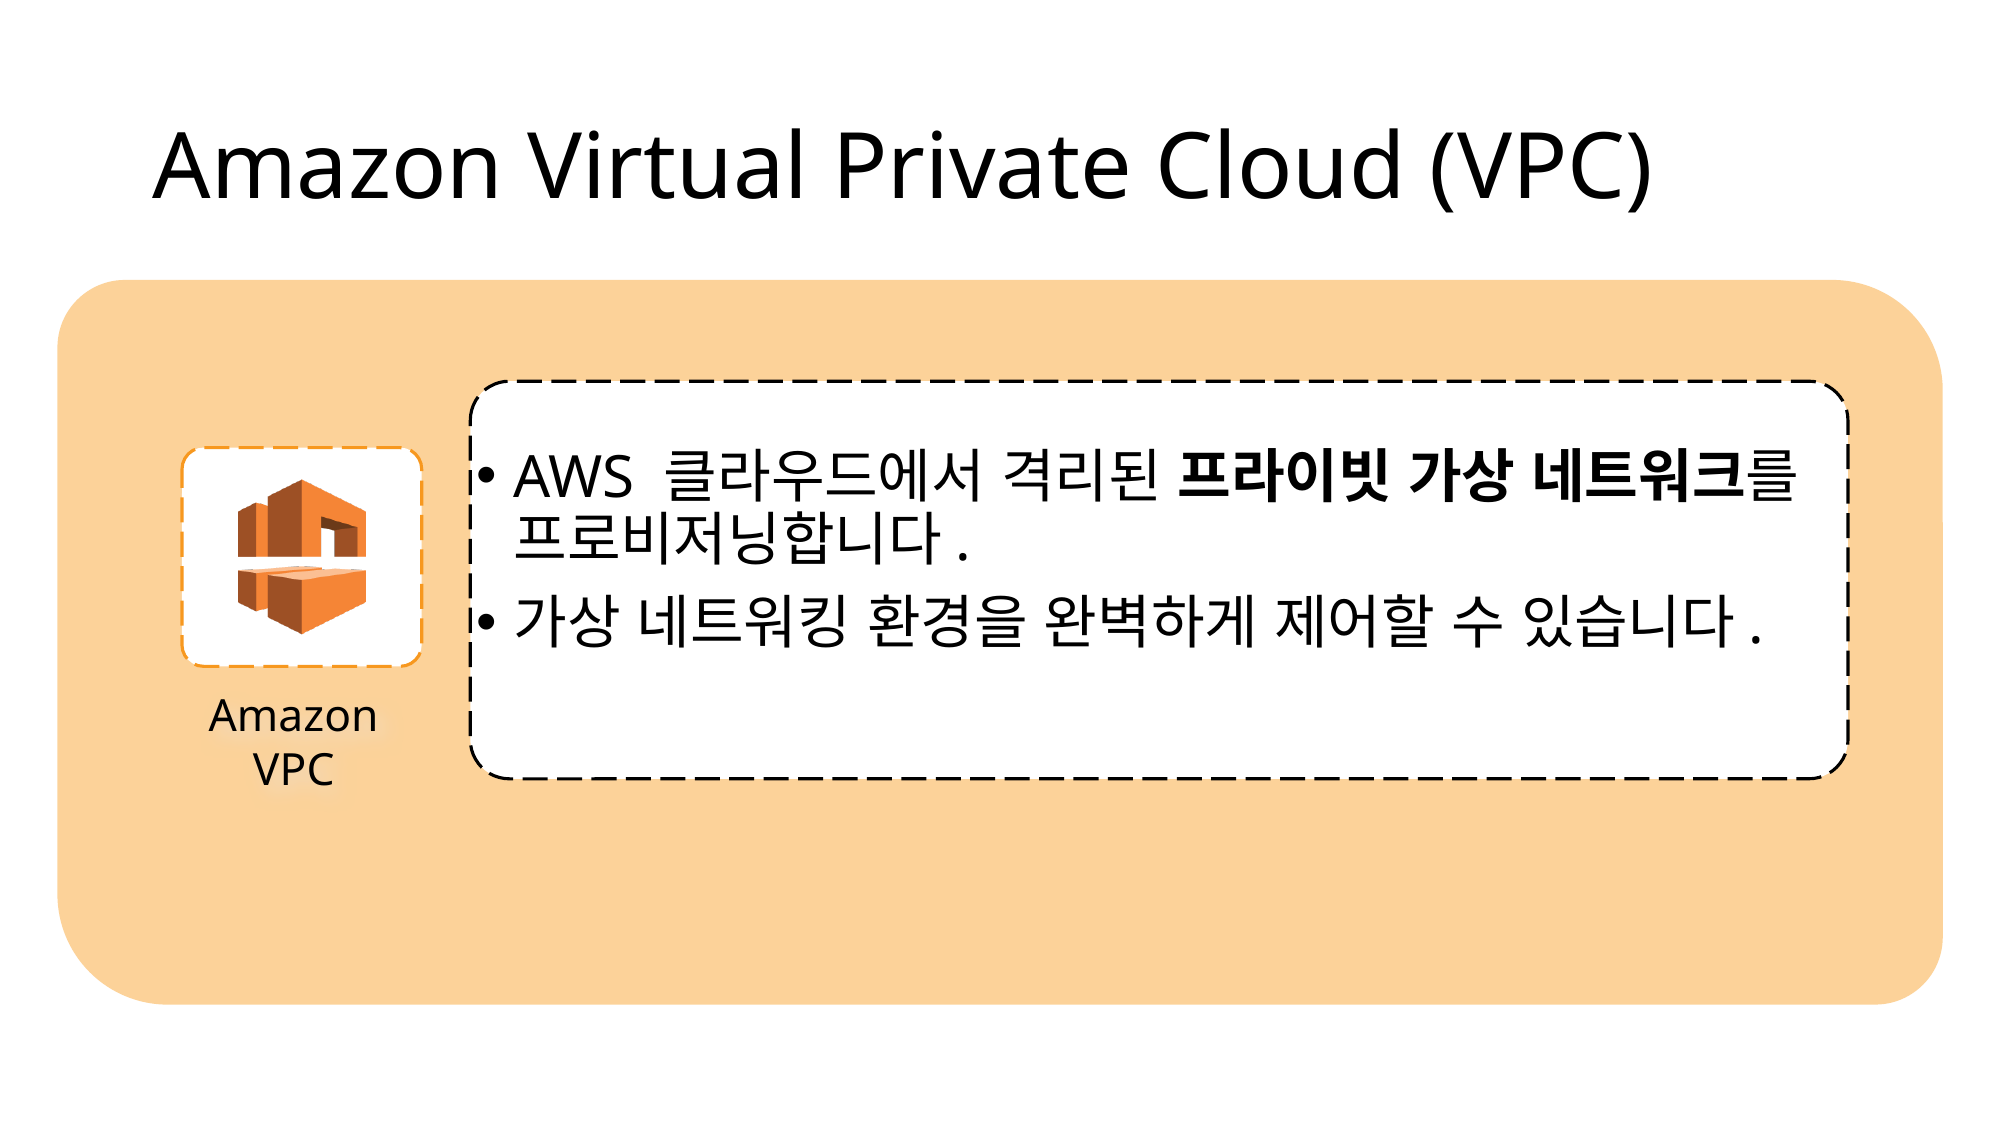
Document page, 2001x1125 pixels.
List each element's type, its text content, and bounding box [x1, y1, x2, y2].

text_box [469, 670, 1849, 780]
text_box [56, 278, 1944, 1006]
title Amazon Virtual Private Cloud (VPC) [137, 59, 1863, 278]
picture [221, 476, 382, 637]
text_box [469, 380, 1849, 445]
text_box Amazon VPC [153, 666, 434, 815]
text_box [181, 447, 423, 661]
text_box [149, 662, 453, 835]
list AWS 클라우드에서 격리된 프라이빗 가상 네트워크를 프로비저닝합니다. 가상 네트워킹 환경을 완벽하게 제어할 수 있습니다. [460, 439, 1848, 726]
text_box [189, 662, 414, 666]
